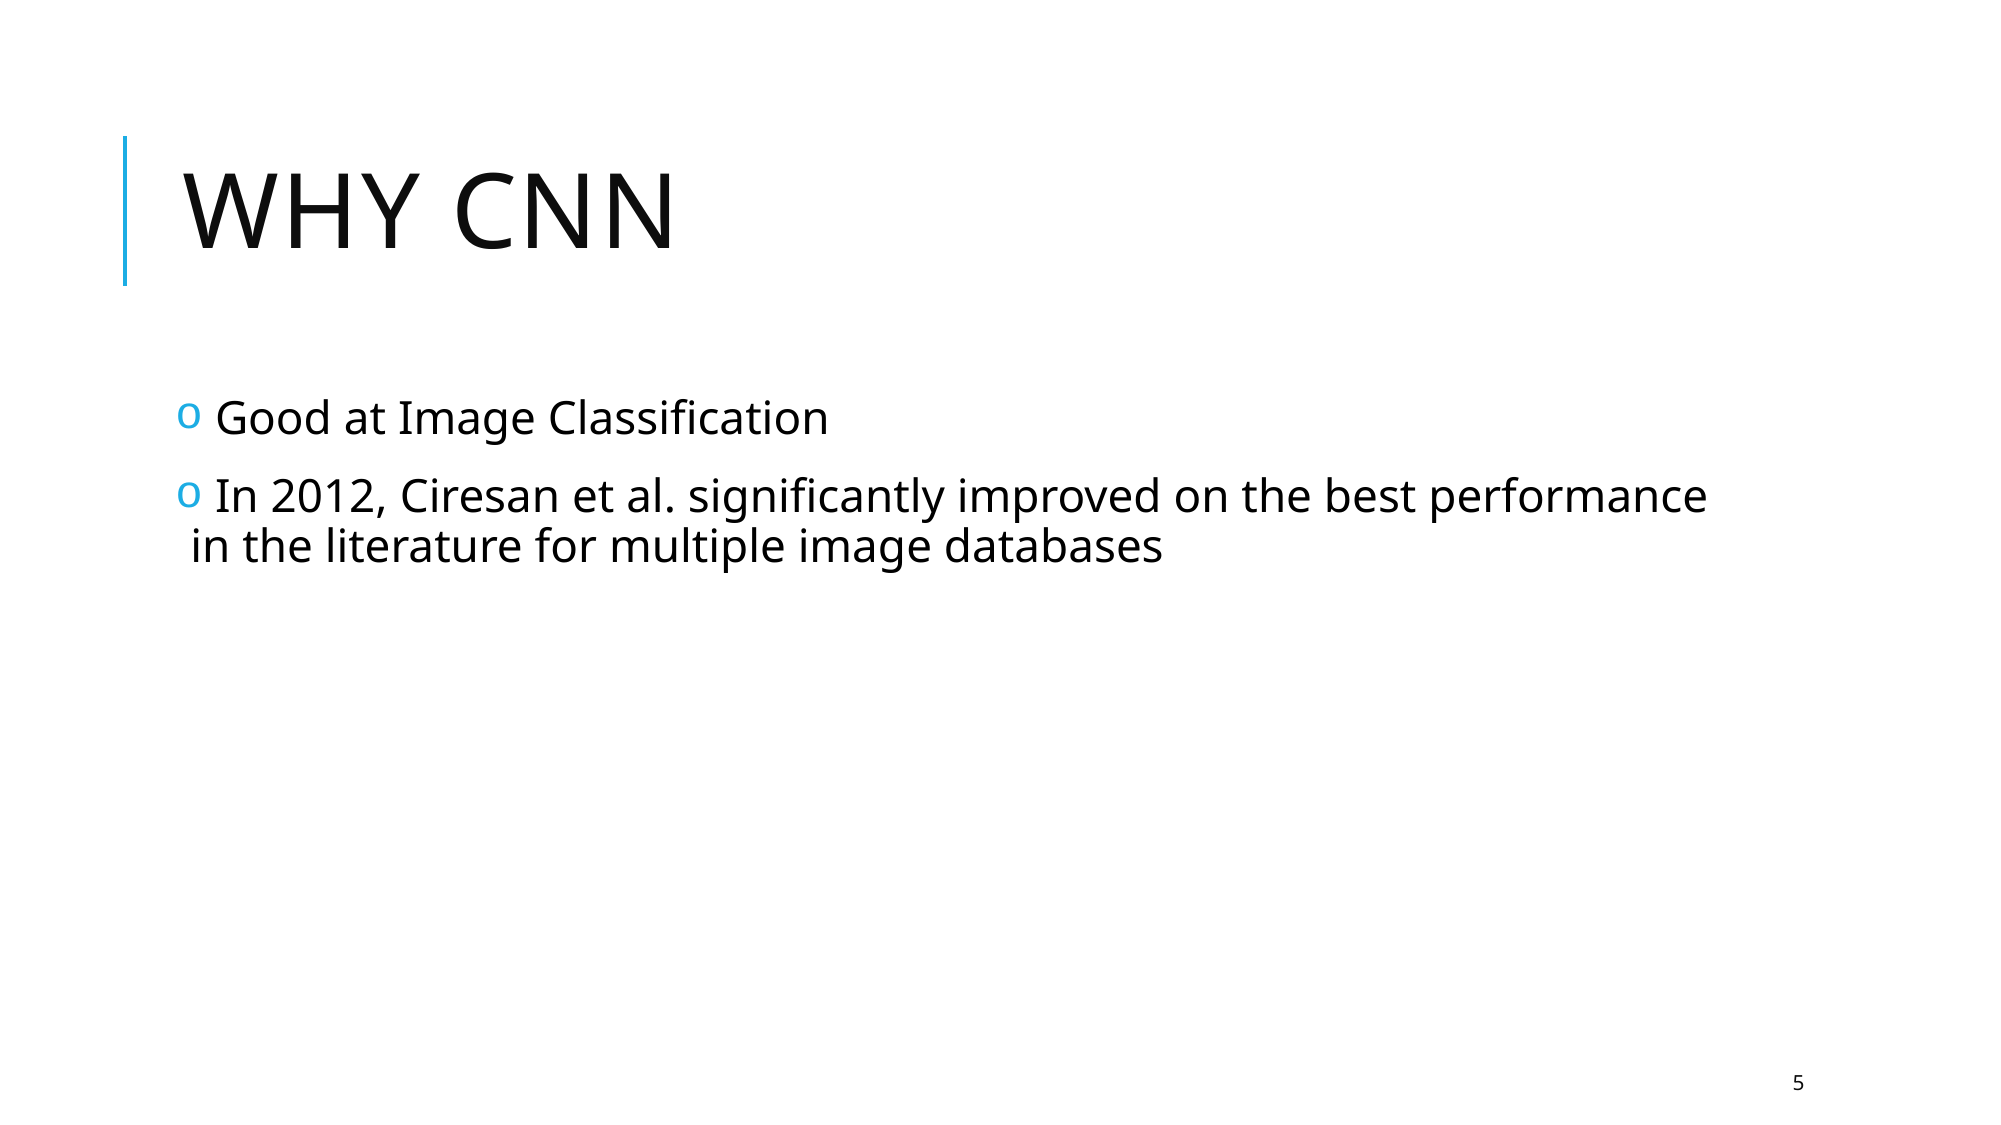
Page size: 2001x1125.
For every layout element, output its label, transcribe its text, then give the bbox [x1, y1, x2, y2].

list Good at Image Classification In 2012, Ciresan et al. significantly improved on the best performance in the literature for multiple image databases [168, 387, 1763, 1048]
title WhY CNN [168, 96, 1763, 342]
slide_number 5 [1777, 1061, 1938, 1107]
